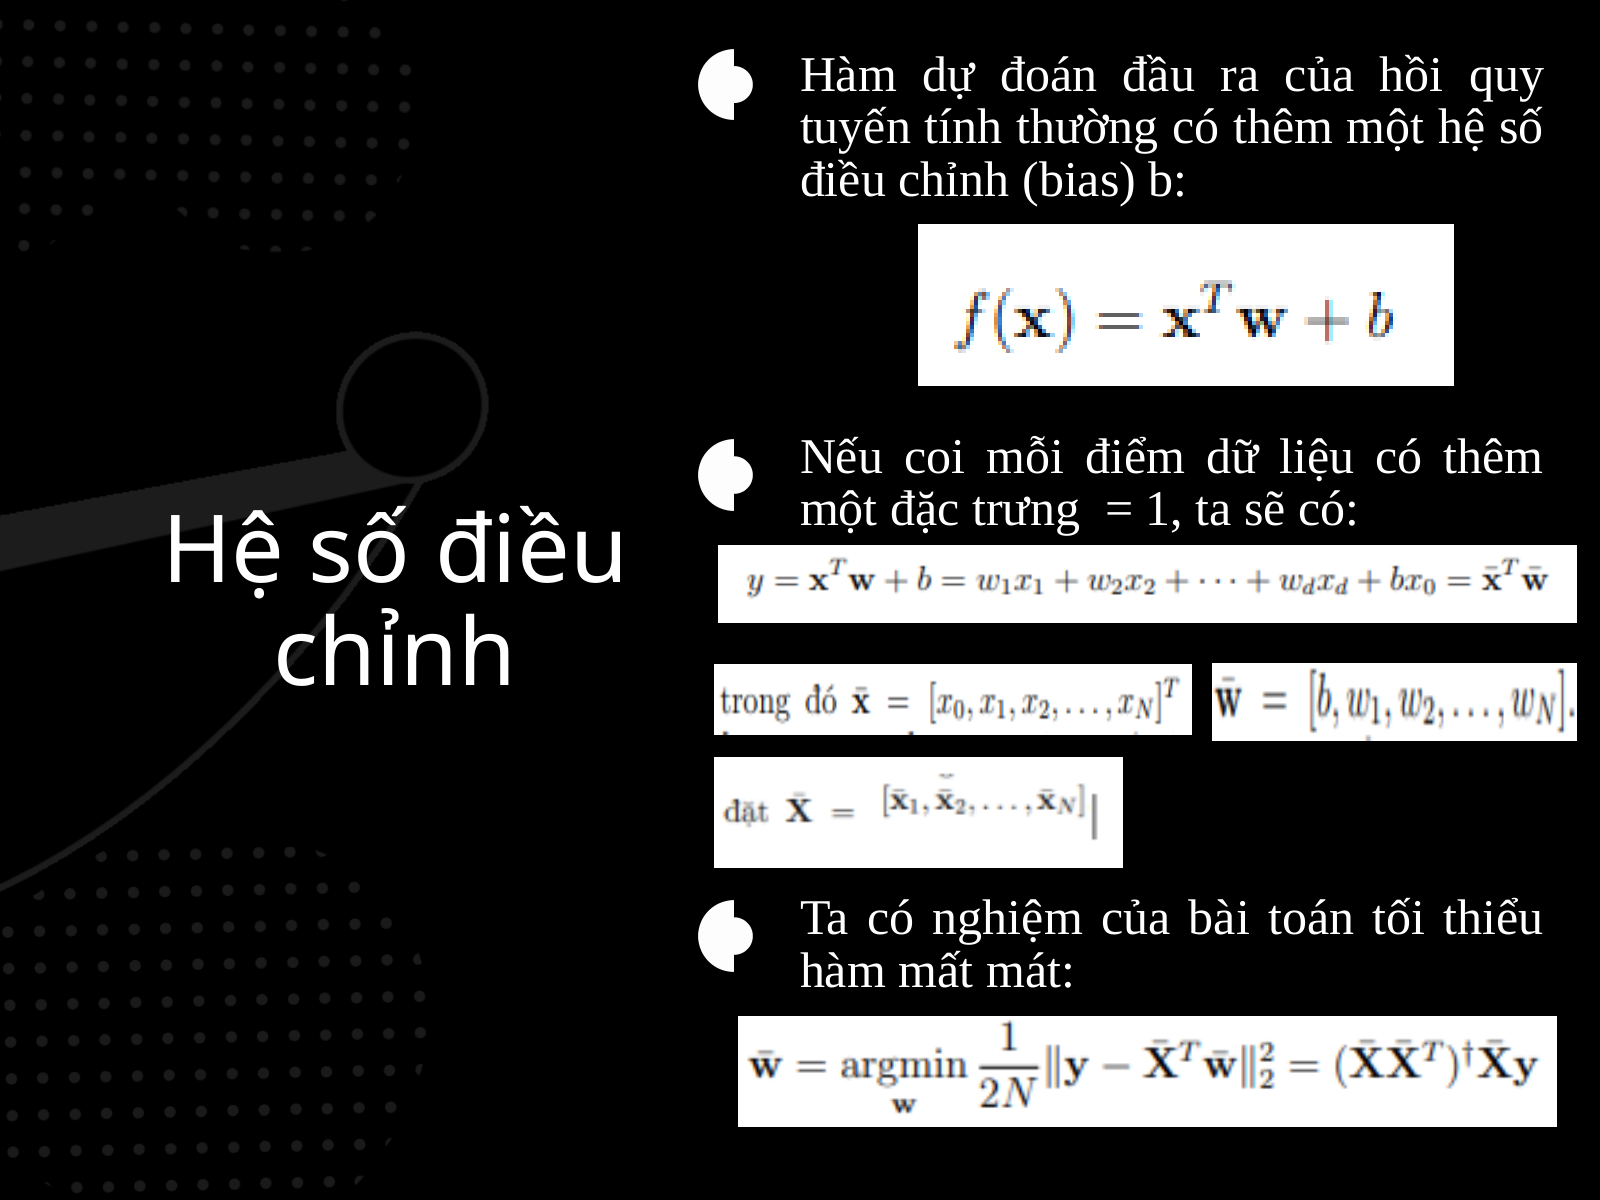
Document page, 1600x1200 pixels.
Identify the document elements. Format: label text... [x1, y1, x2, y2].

text_box Ta có nghiệm của bài toán tối thiểu hàm mất mát: [799, 892, 1545, 1015]
picture [698, 900, 770, 972]
text_box Hệ số điều chỉnh [521, 498, 651, 705]
picture [738, 1016, 1557, 1127]
picture [698, 49, 770, 121]
picture [918, 223, 1455, 386]
picture [714, 756, 1124, 868]
picture [714, 664, 1192, 736]
picture [718, 545, 1577, 623]
picture [698, 439, 770, 511]
picture [1212, 663, 1577, 741]
text_box Hàm dự đoán đầu ra của hồi quy tuyến tính thường có thêm một hệ số điều chỉnh (bias) b: [799, 48, 1545, 259]
picture [0, 0, 517, 1200]
